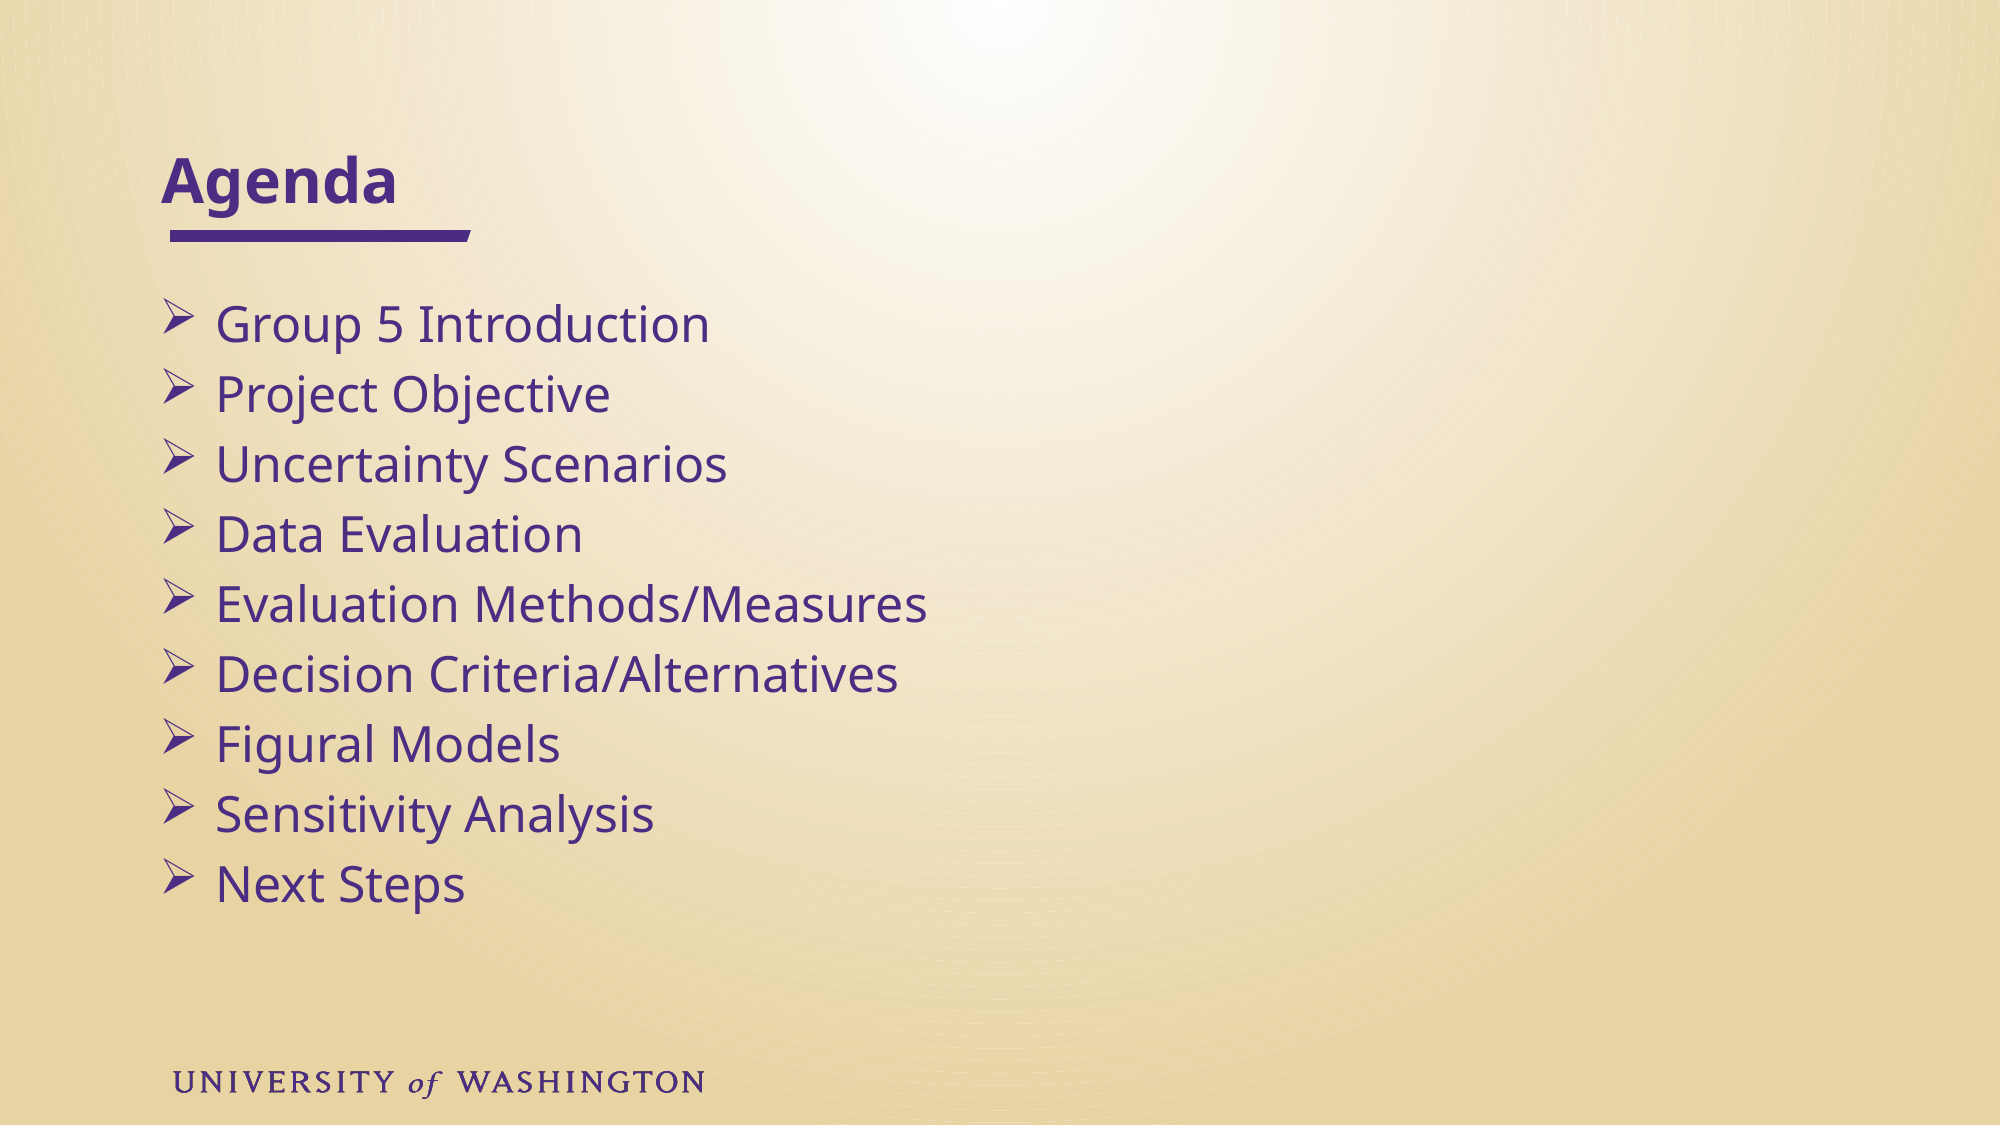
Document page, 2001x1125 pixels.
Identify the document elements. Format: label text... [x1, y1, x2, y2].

picture [173, 1071, 704, 1099]
title Agenda [146, 60, 1911, 224]
list Group 5 Introduction Project Objective Uncertainty Scenarios Data Evaluation Evaluation Methods/Measures Decision Criteria/Alternatives Figural Models Sensitivity Analysis Next Steps [144, 284, 1911, 915]
picture [170, 230, 471, 242]
